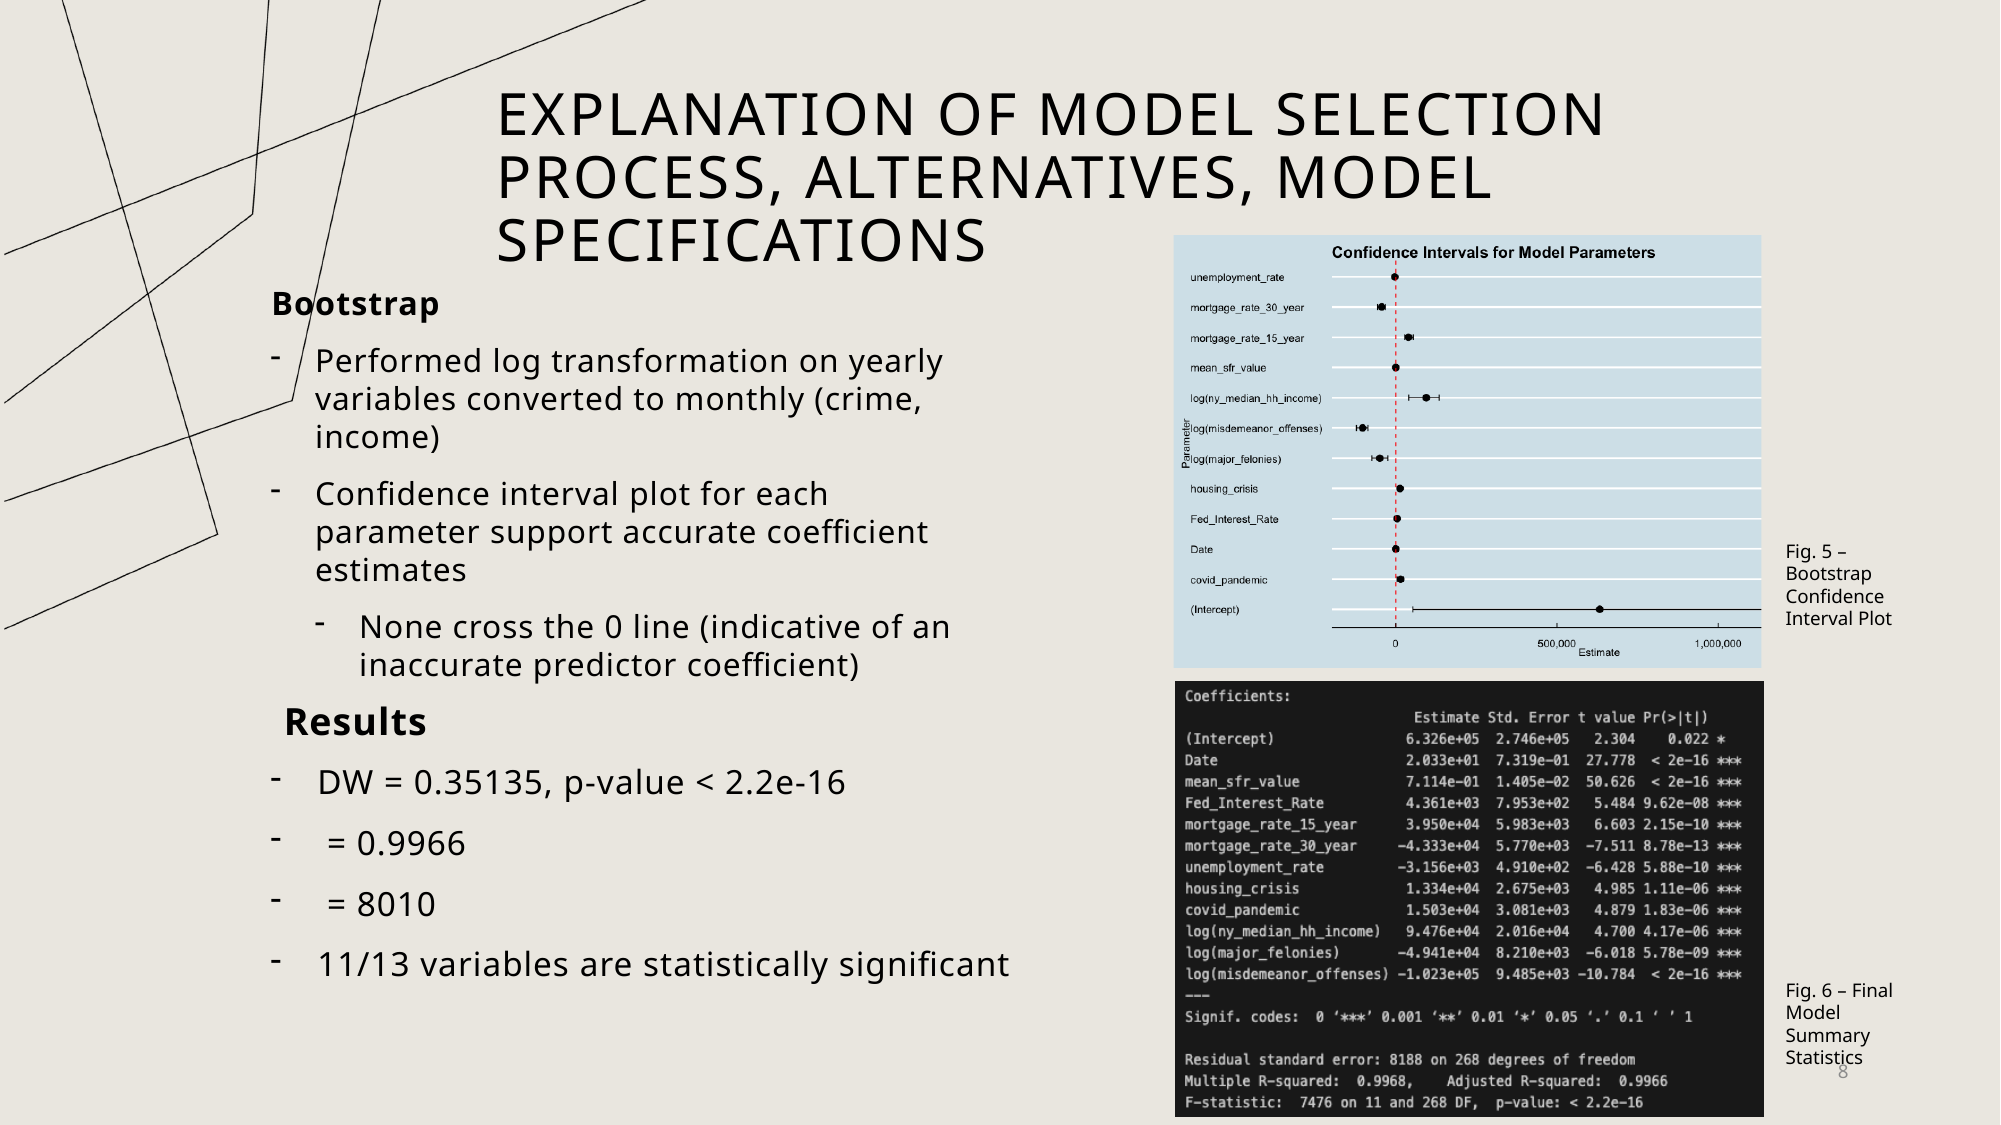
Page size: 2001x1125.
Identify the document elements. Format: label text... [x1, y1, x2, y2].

picture [1175, 681, 1764, 1117]
title Explanation of model selection process, alternatives, model specifications [481, 93, 1863, 266]
text_box Fig. 5 –Bootstrap Confidence Interval Plot [1770, 531, 1933, 637]
slide_number 8 [1764, 1042, 1864, 1103]
text_box Results [255, 685, 456, 762]
list Performed log transformation on yearly variables converted to monthly (crime, income) Confidence interval plot for each parameter support accurate coefficient estimates None cross the 0 line (indicative of an inaccurate predictor coefficient) [255, 341, 1000, 693]
picture [4, 0, 676, 642]
picture [1173, 235, 1762, 671]
text_box Fig. 6 – Final Model Summary Statistics [1770, 971, 1933, 1076]
list Bootstrap [255, 266, 456, 341]
